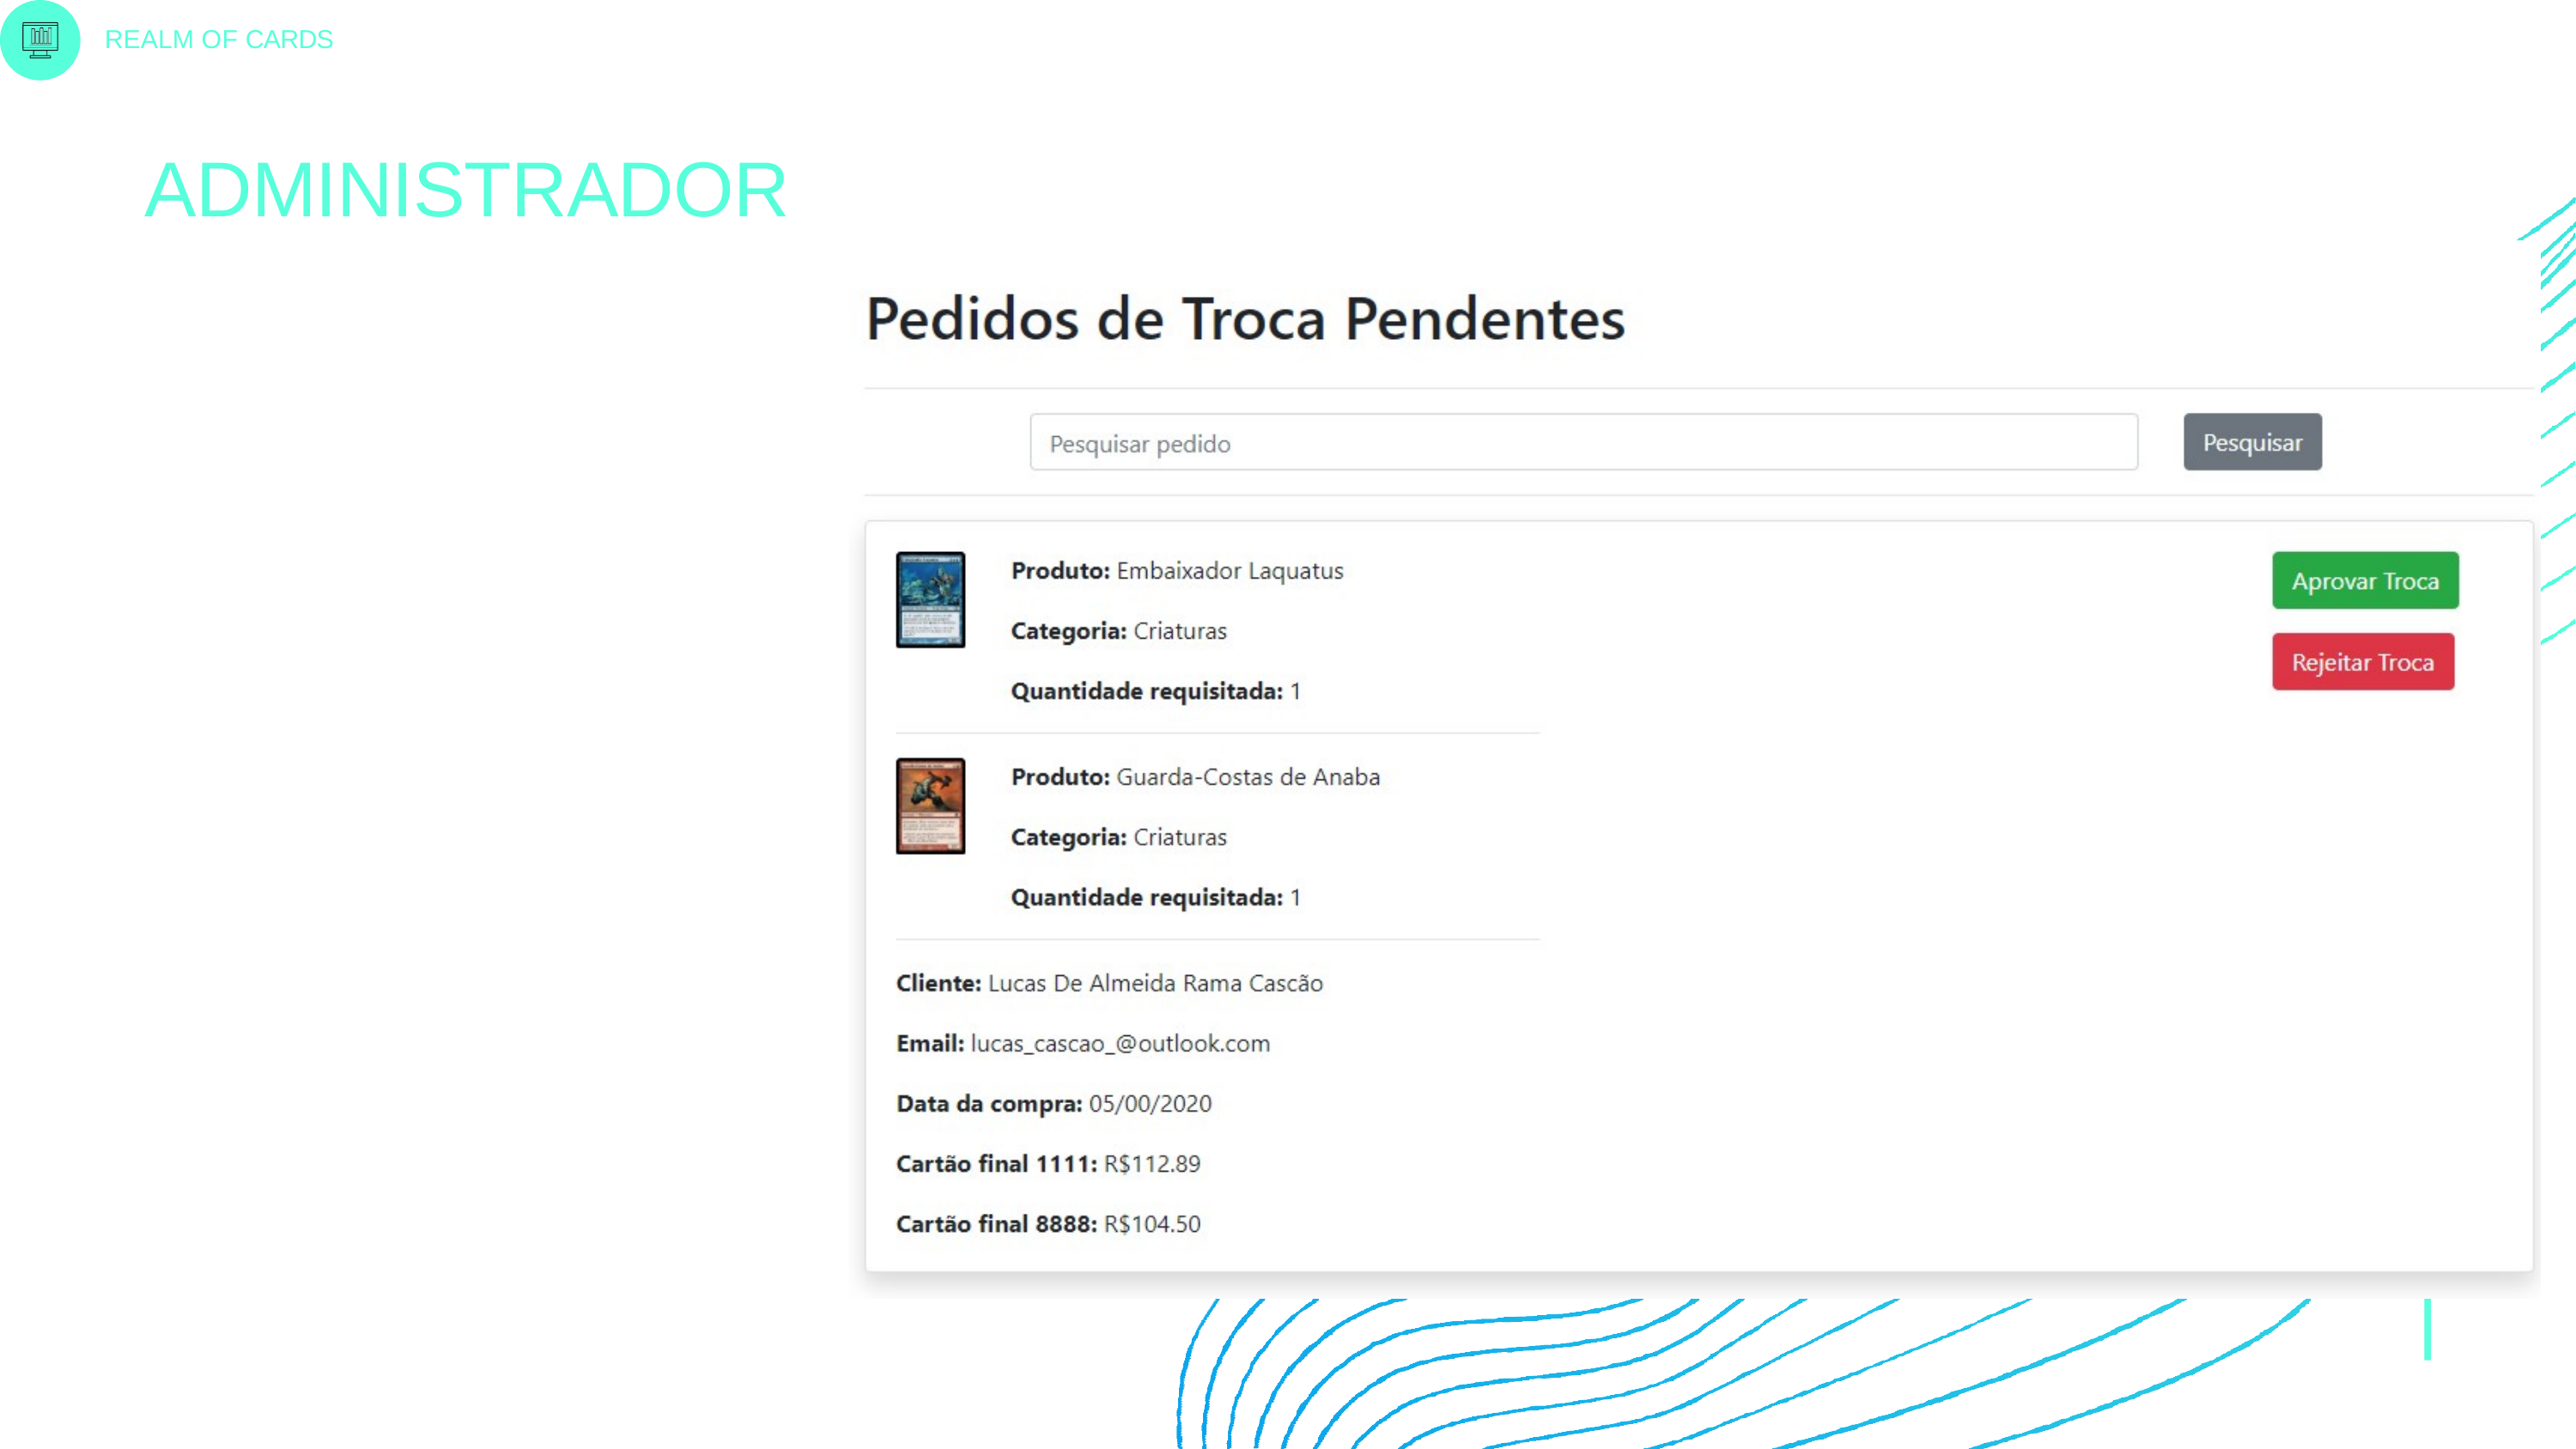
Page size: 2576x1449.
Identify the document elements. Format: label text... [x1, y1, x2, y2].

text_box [848, 197, 2576, 1449]
title ADMINISTRADOR [143, 136, 792, 381]
text_box REALM OF CARDS [102, 20, 335, 54]
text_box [0, 0, 81, 81]
